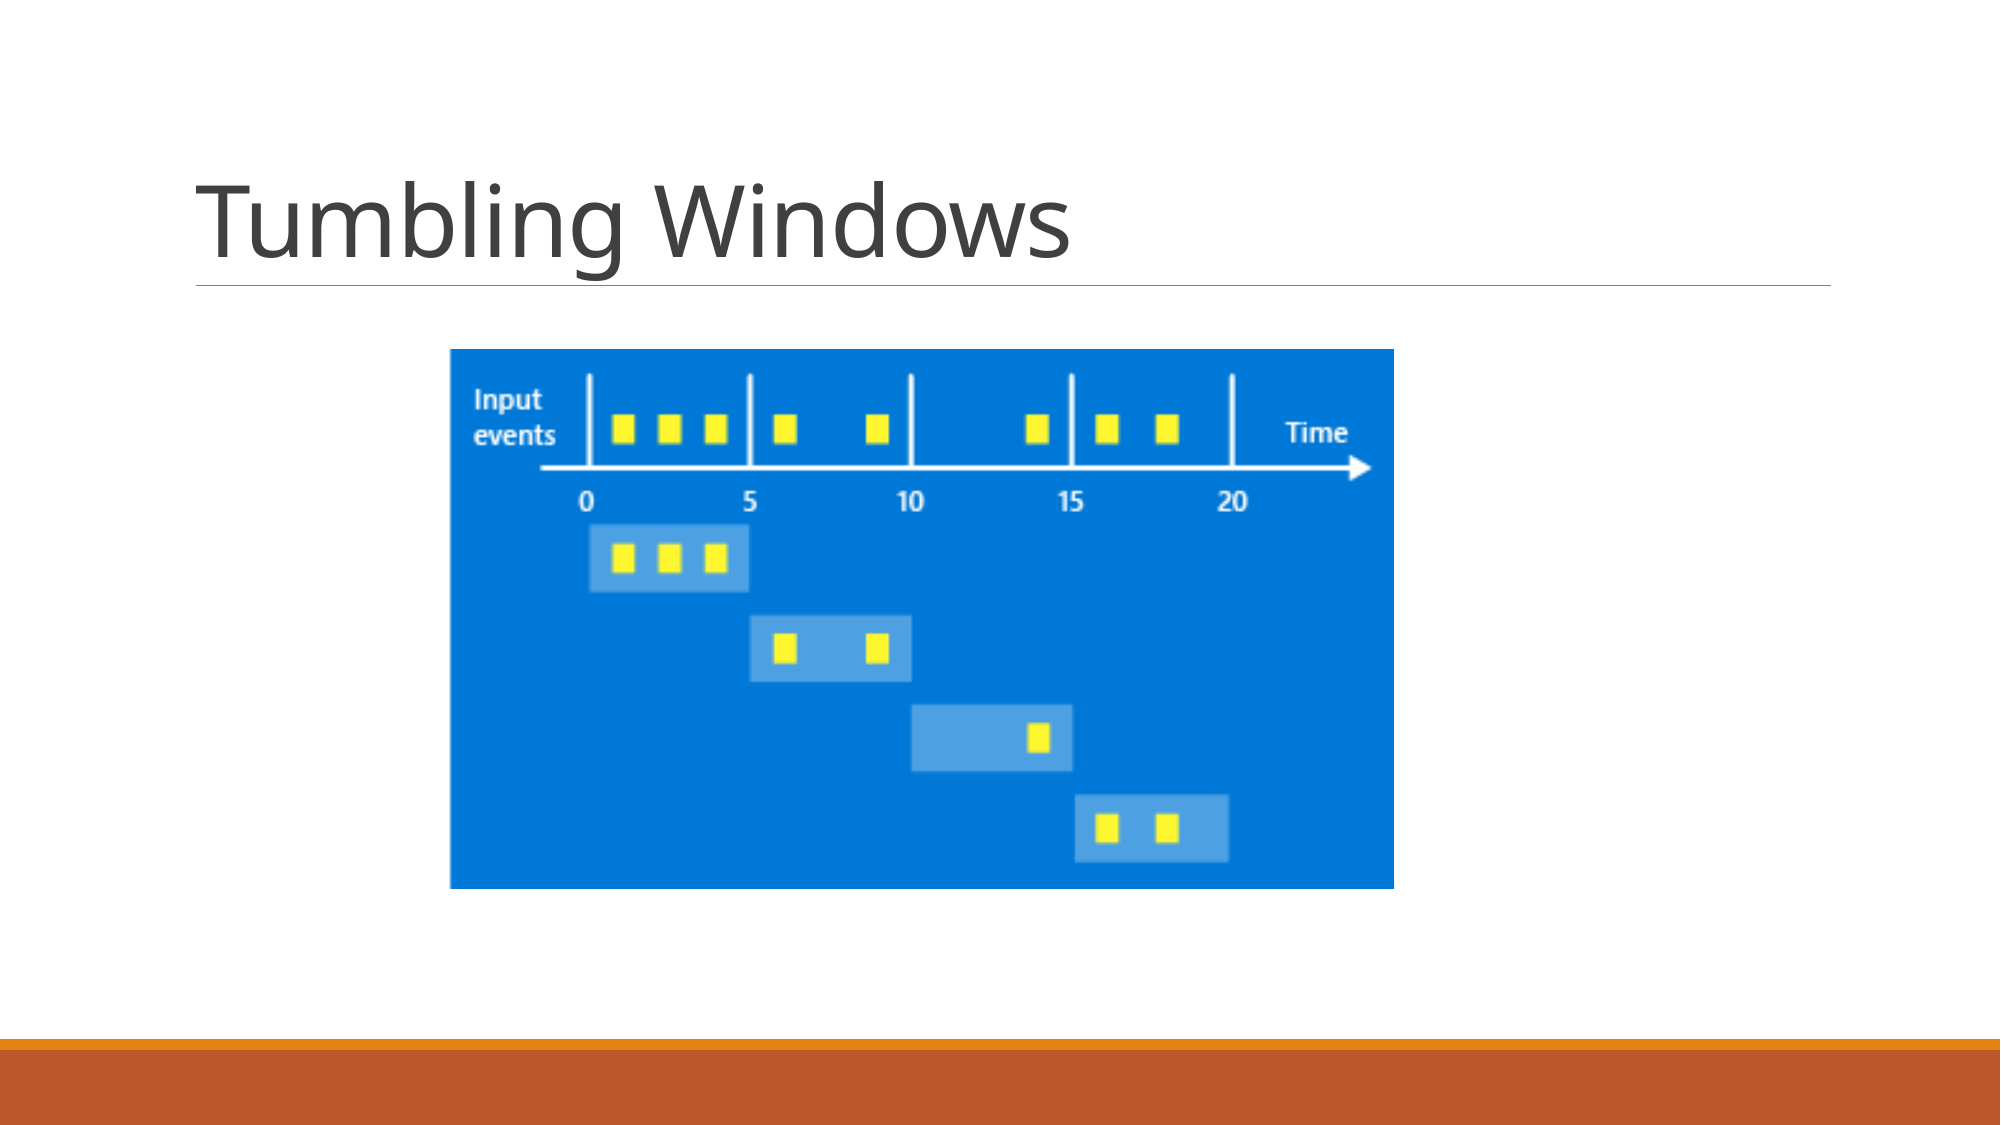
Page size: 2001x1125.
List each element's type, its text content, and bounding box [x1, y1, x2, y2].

title Tumbling Windows [180, 47, 1830, 285]
picture [448, 348, 1395, 890]
